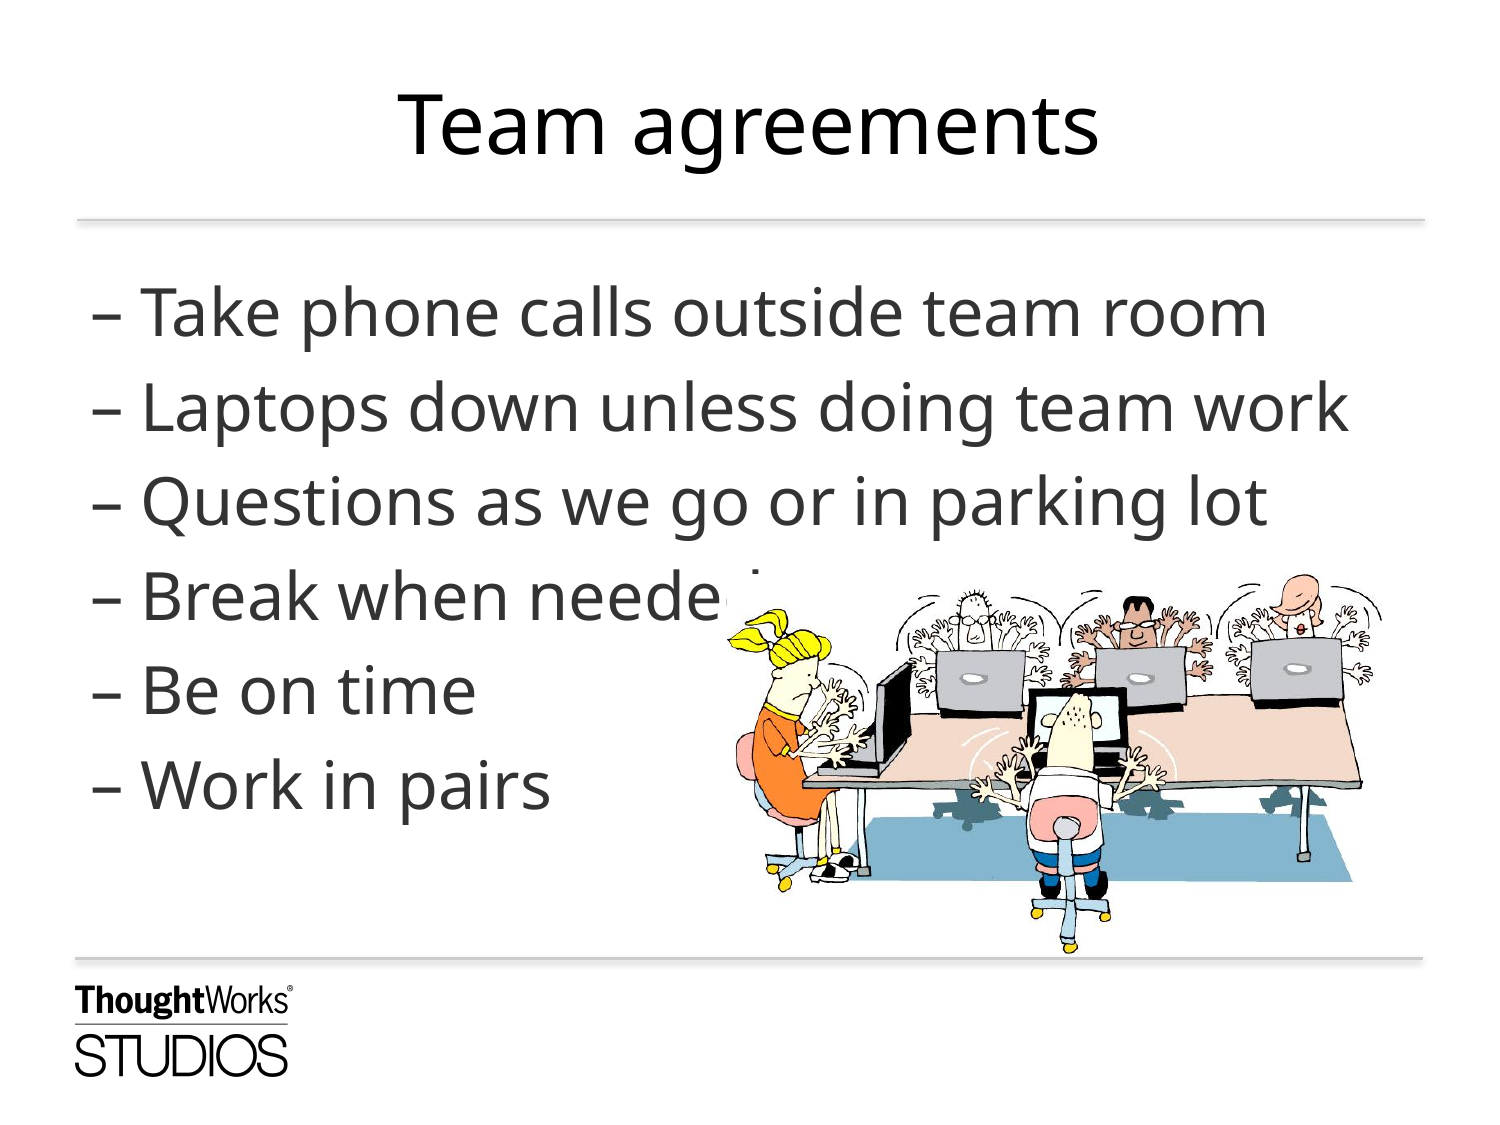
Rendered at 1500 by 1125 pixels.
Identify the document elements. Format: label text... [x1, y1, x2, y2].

picture [726, 574, 1382, 954]
list Take phone calls outside team room Laptops down unless doing team work Questions as we go or in parking lot Break when needed Be on time Work in pairs [75, 262, 1425, 948]
picture [75, 985, 293, 1077]
title Team agreements [75, 45, 1425, 197]
